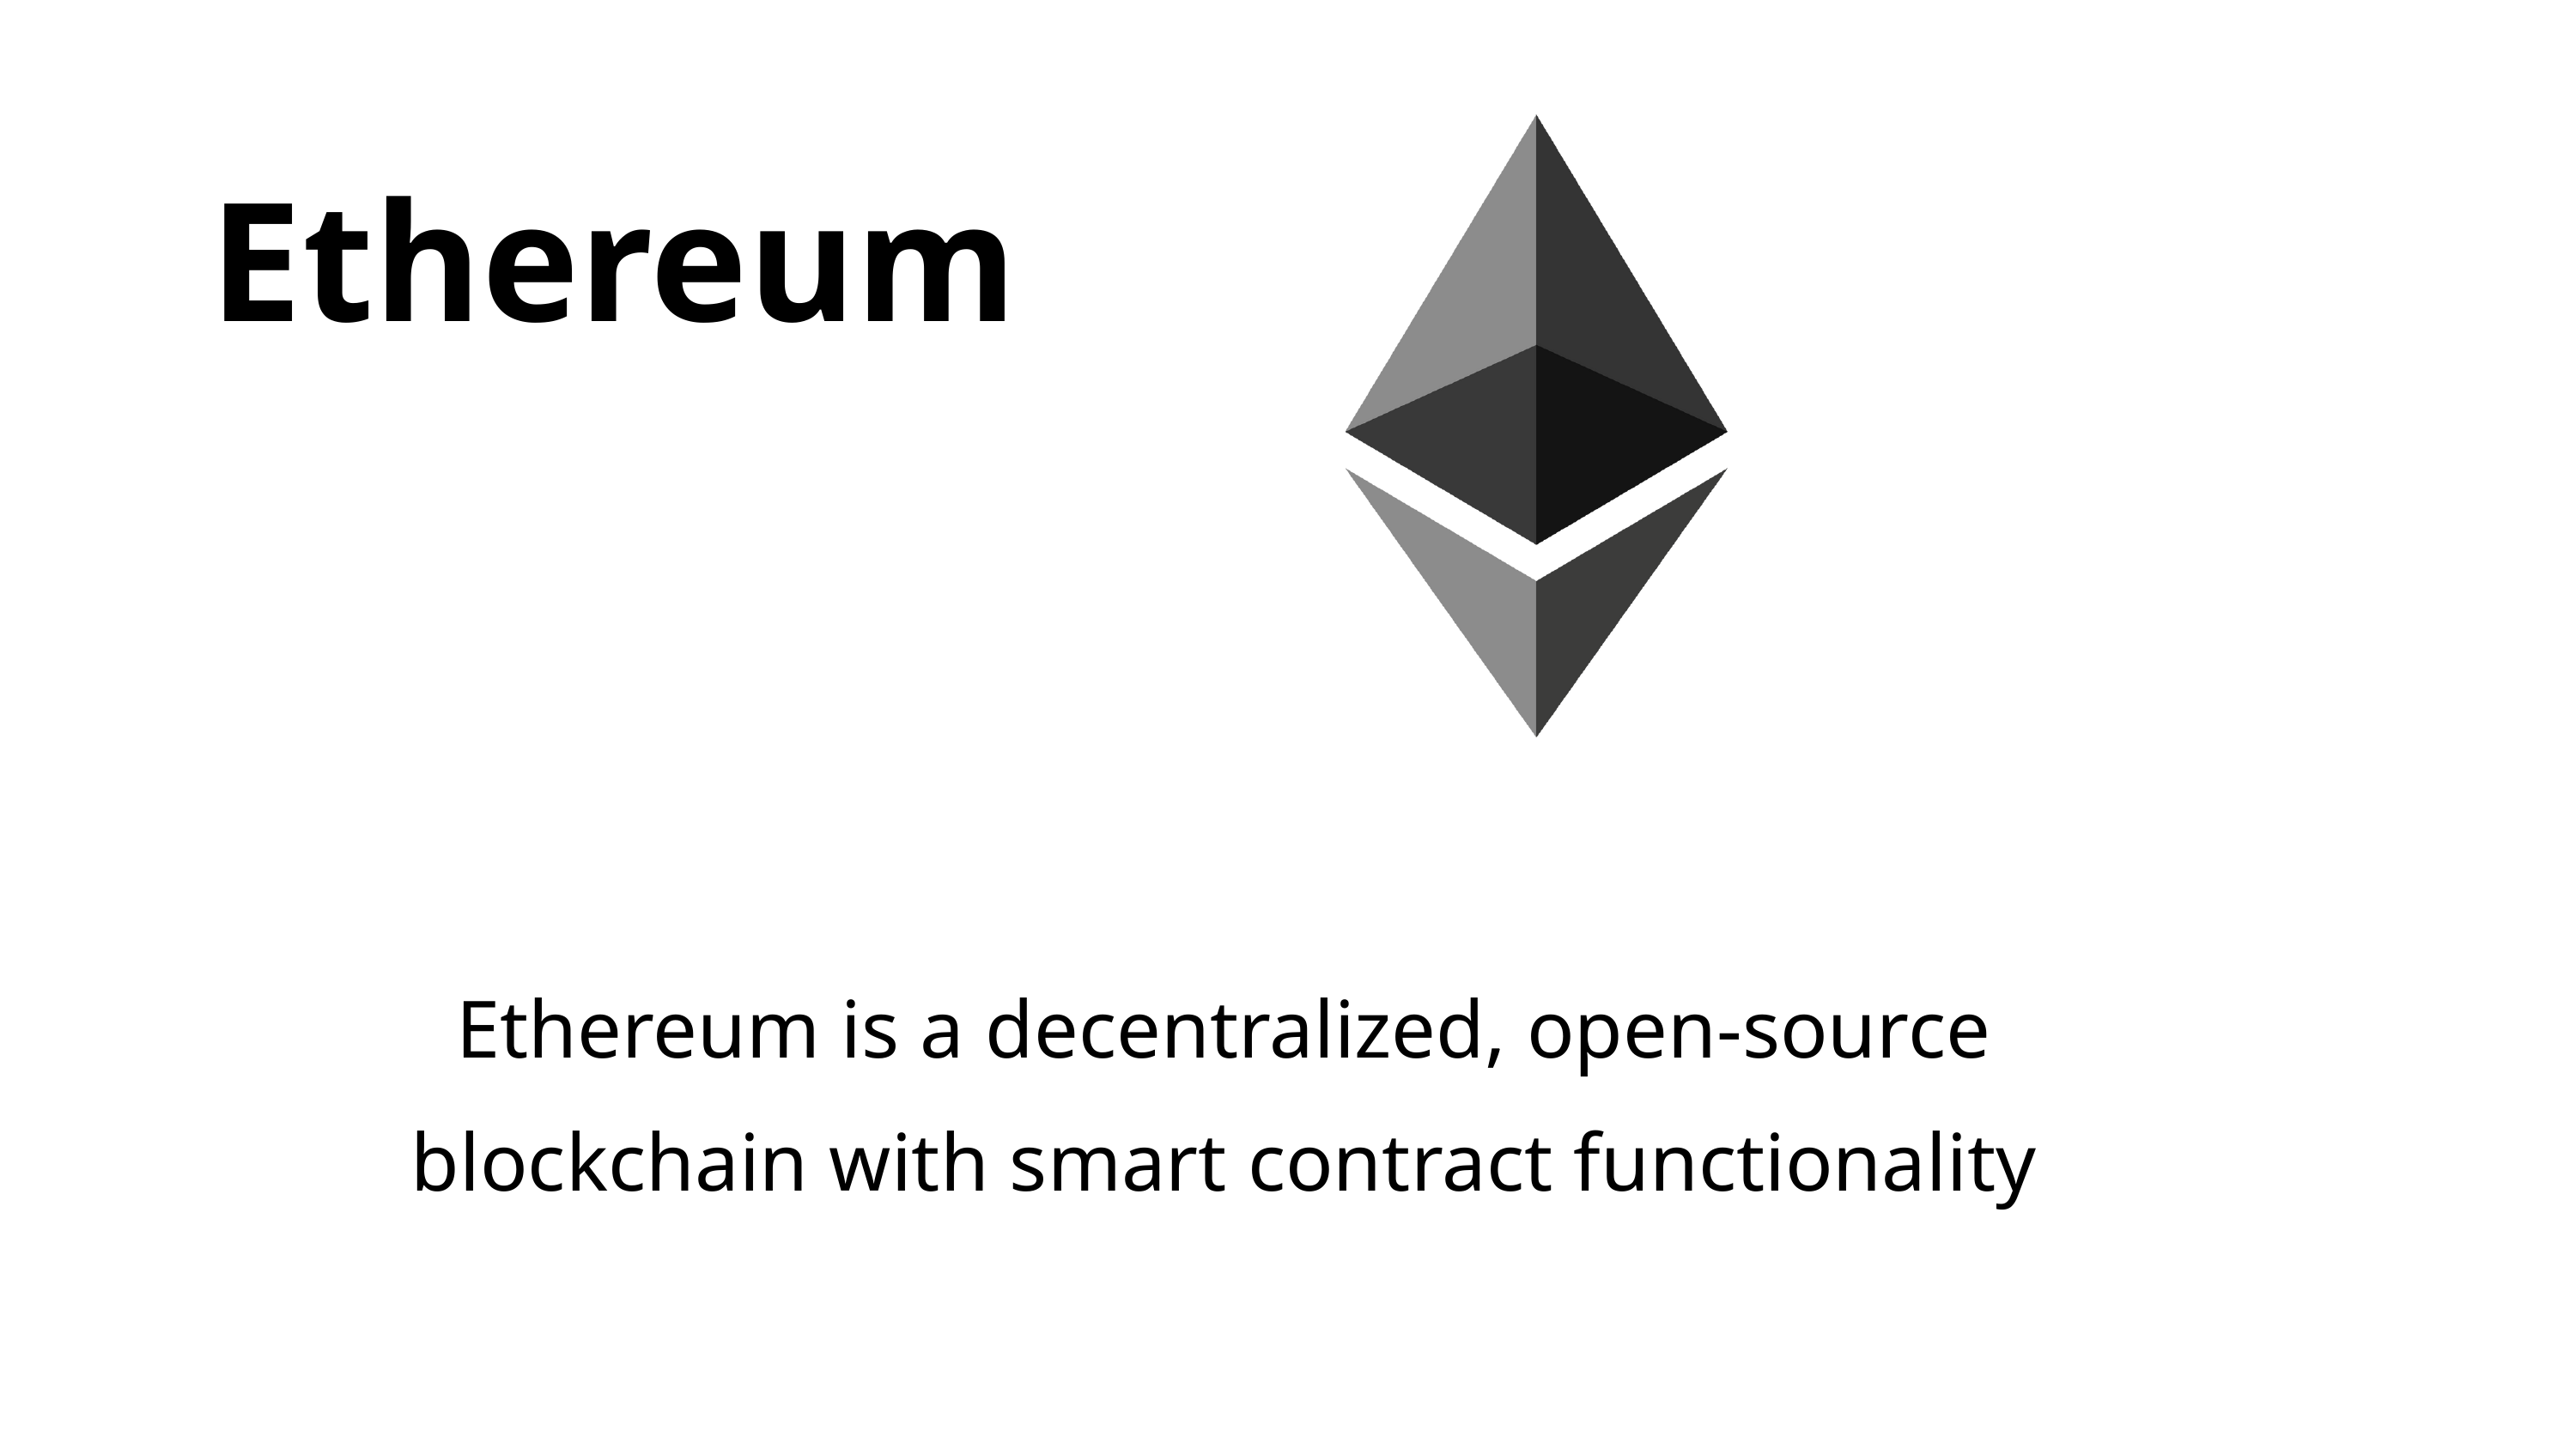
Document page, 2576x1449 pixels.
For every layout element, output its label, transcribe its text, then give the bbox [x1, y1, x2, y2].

text_box Ethereum [205, 78, 1066, 355]
text_box Ethereum is a decentralized, open-source blockchain with smart contract functionality [261, 941, 2188, 1208]
picture [1224, 113, 1848, 737]
